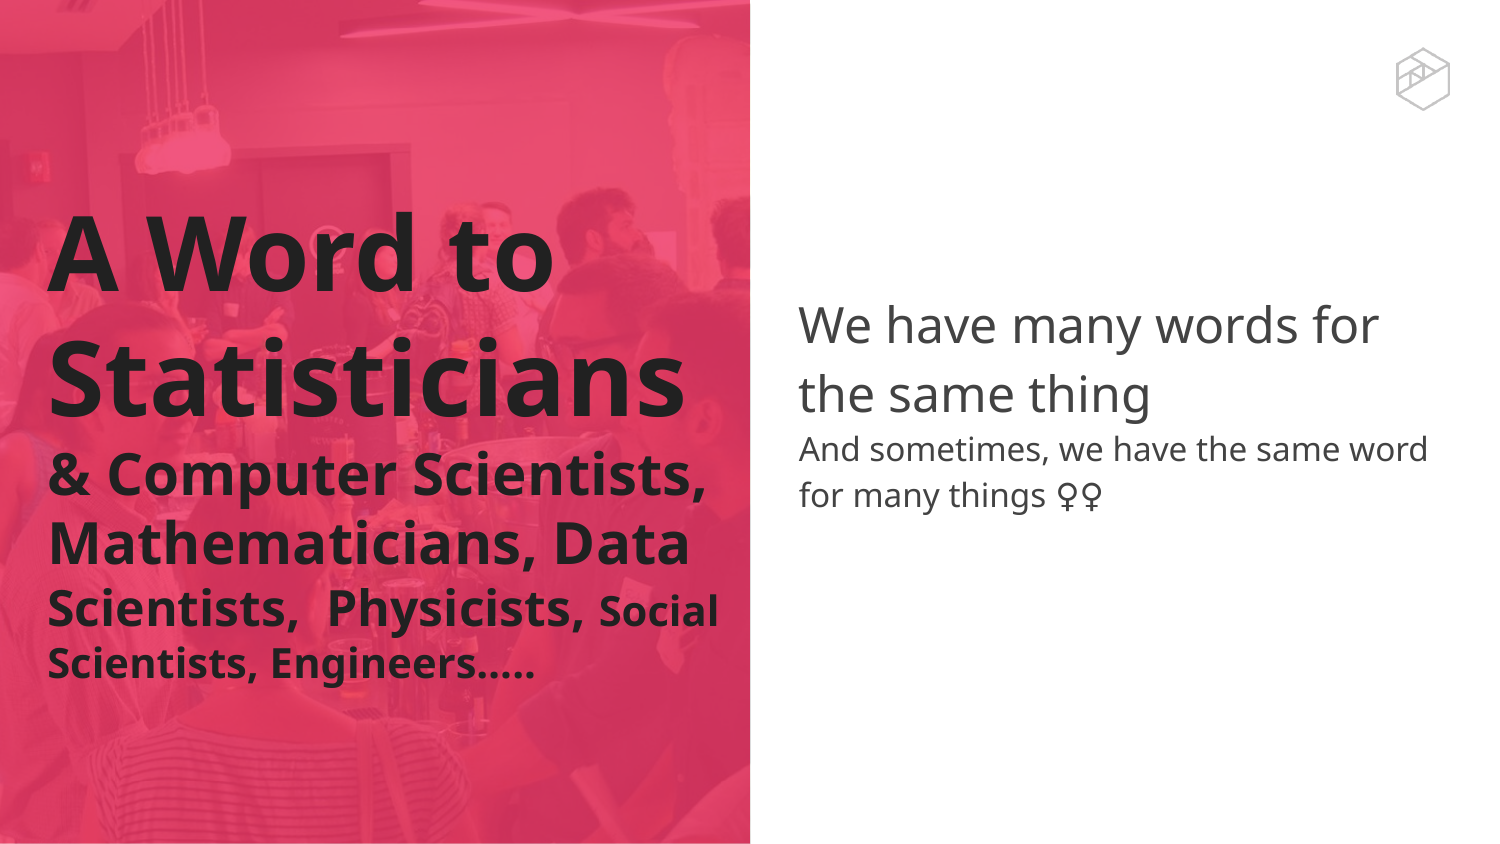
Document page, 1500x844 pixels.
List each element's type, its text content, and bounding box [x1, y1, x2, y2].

text_box A Word to Statisticians & Computer Scientists, Mathematicians, Data Scientists, Physicists, Social Scientists, Engineers….. [32, 171, 750, 659]
list We have many words for the same thing And sometimes, we have the same word for many things 🤷‍♀️ [783, 269, 1469, 599]
